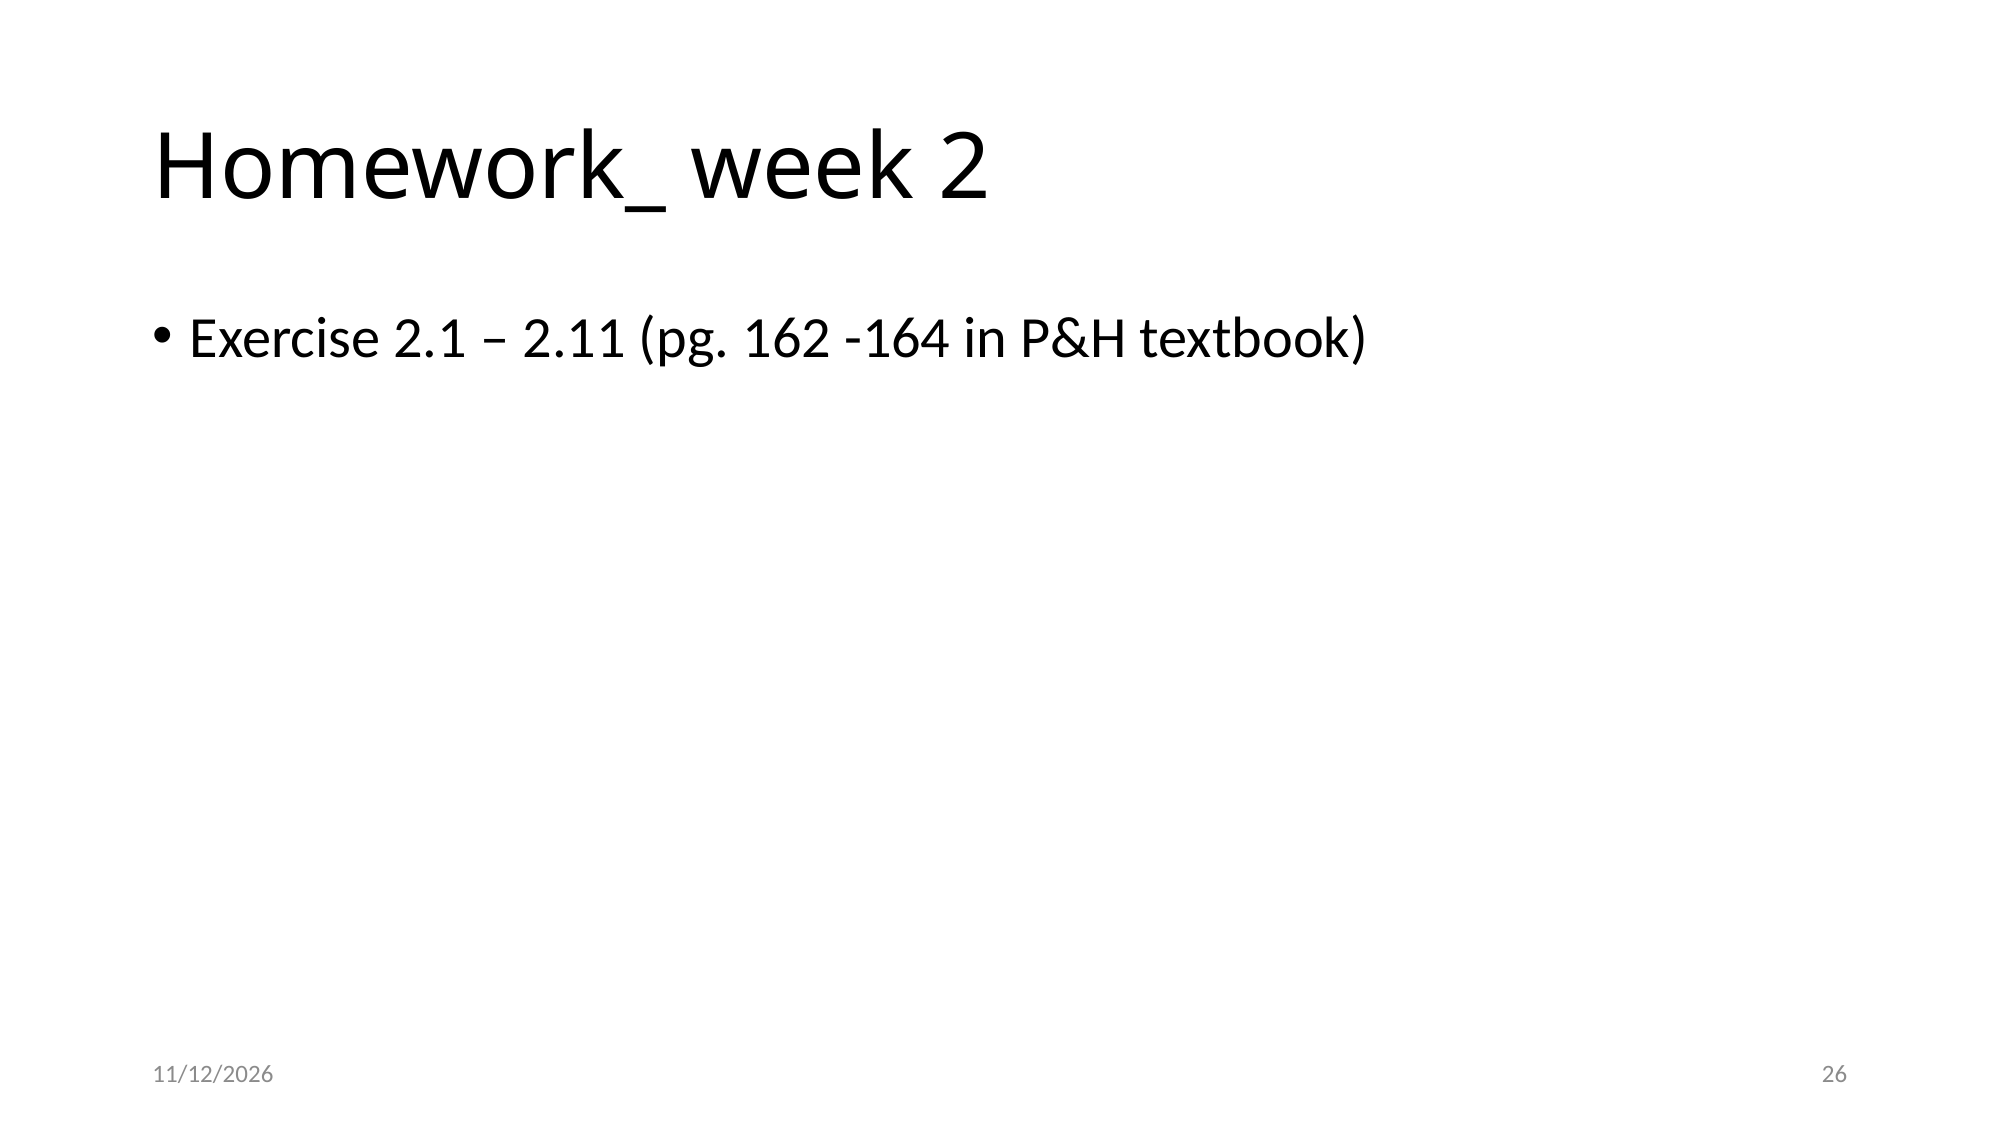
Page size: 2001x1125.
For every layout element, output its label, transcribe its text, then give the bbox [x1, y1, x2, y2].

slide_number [137, 1042, 588, 1103]
list Exercise 2.1 – 2.11 (pg. 162 -164 in P&H textbook) [137, 299, 1863, 1014]
slide_number 26 [1412, 1042, 1863, 1103]
title Homework_ week 2 [137, 59, 1863, 278]
